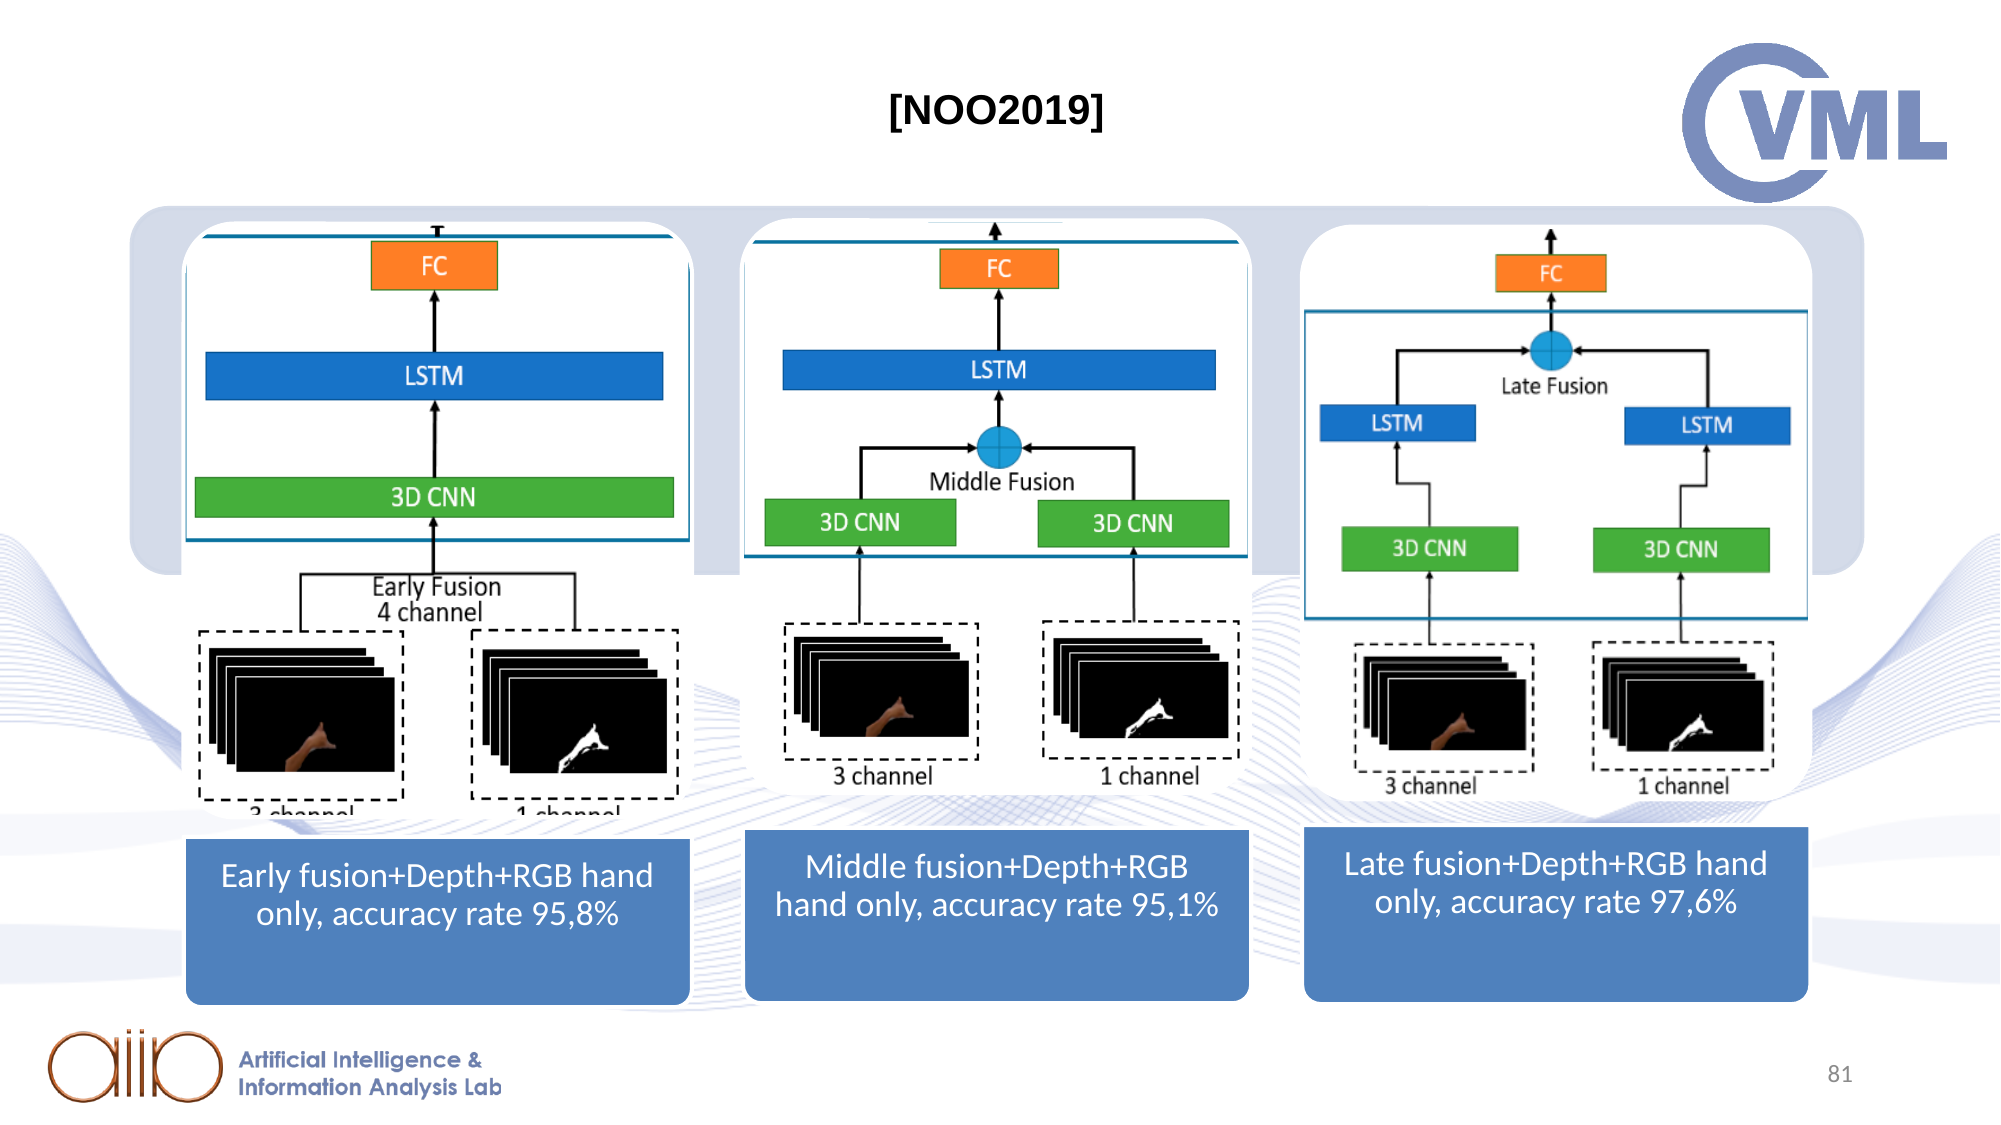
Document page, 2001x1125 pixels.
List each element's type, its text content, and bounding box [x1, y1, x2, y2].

picture [43, 1023, 501, 1106]
picture [1647, 19, 1993, 226]
slide_number 81 [1401, 1042, 1869, 1103]
title [NOO2019] [539, 66, 1455, 149]
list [131, 207, 1863, 1012]
